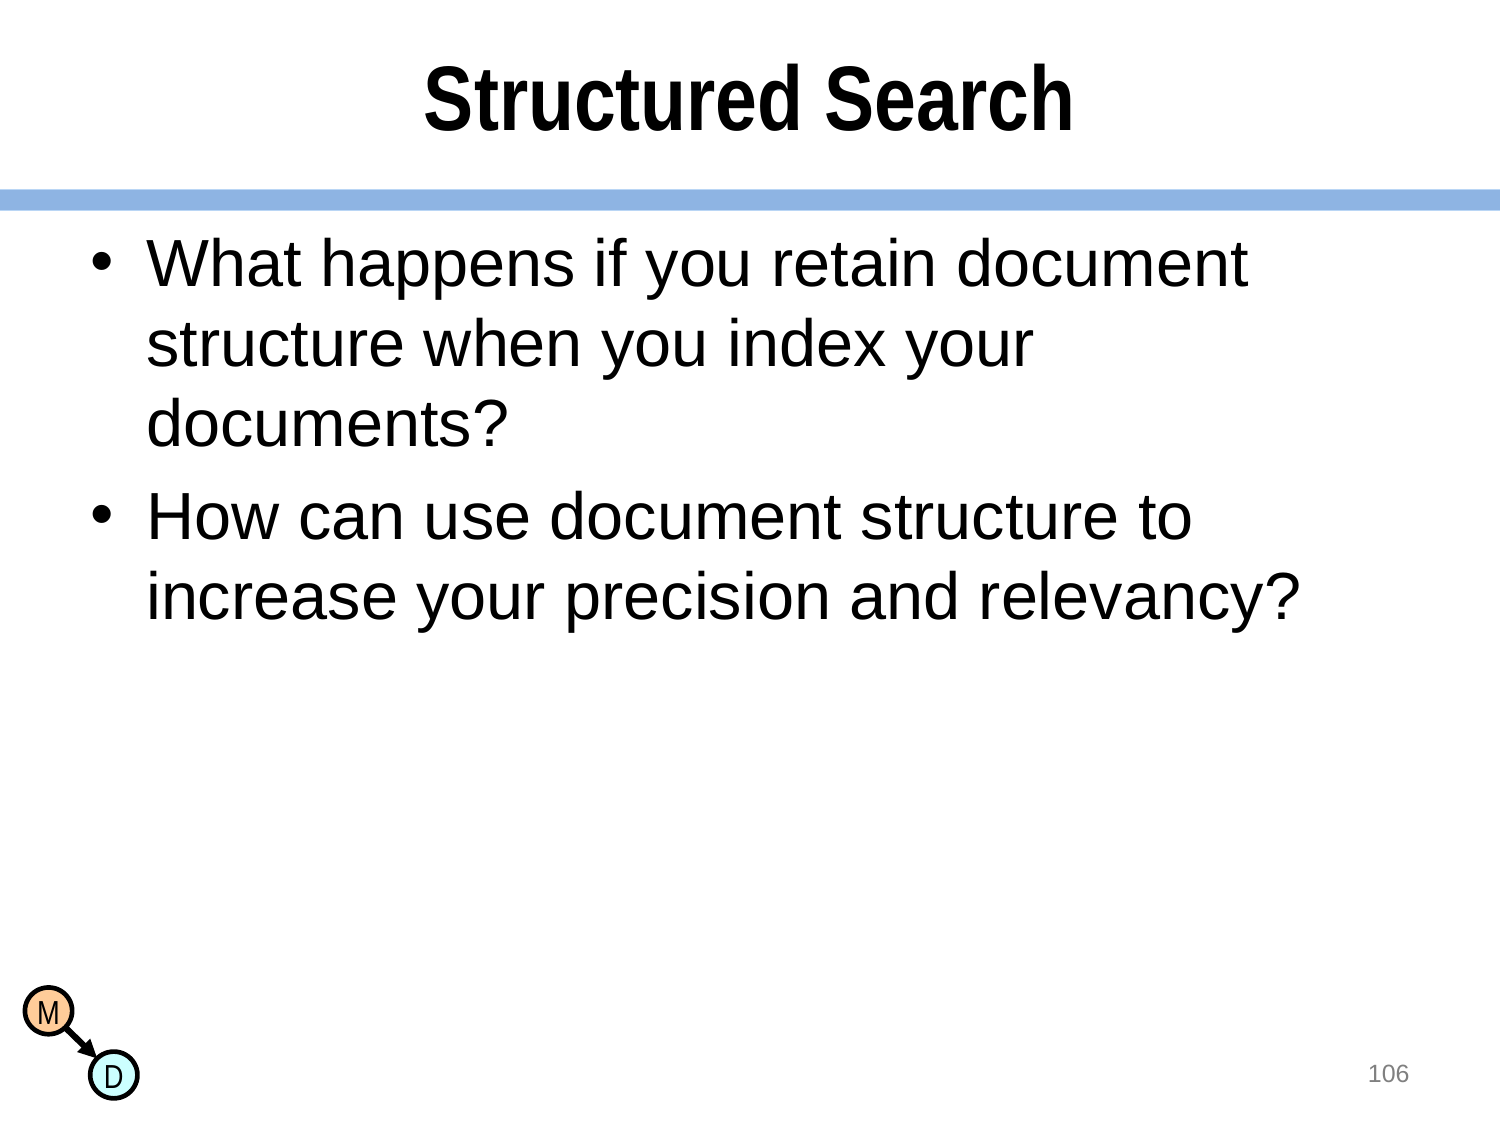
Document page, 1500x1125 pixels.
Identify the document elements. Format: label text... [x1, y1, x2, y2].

list What happens if you retain document structure when you index your documents? How can use document structure to increase your precision and relevancy? [75, 212, 1425, 1005]
slide_number 106 [1337, 1042, 1425, 1103]
title Structured Search [75, 0, 1425, 188]
